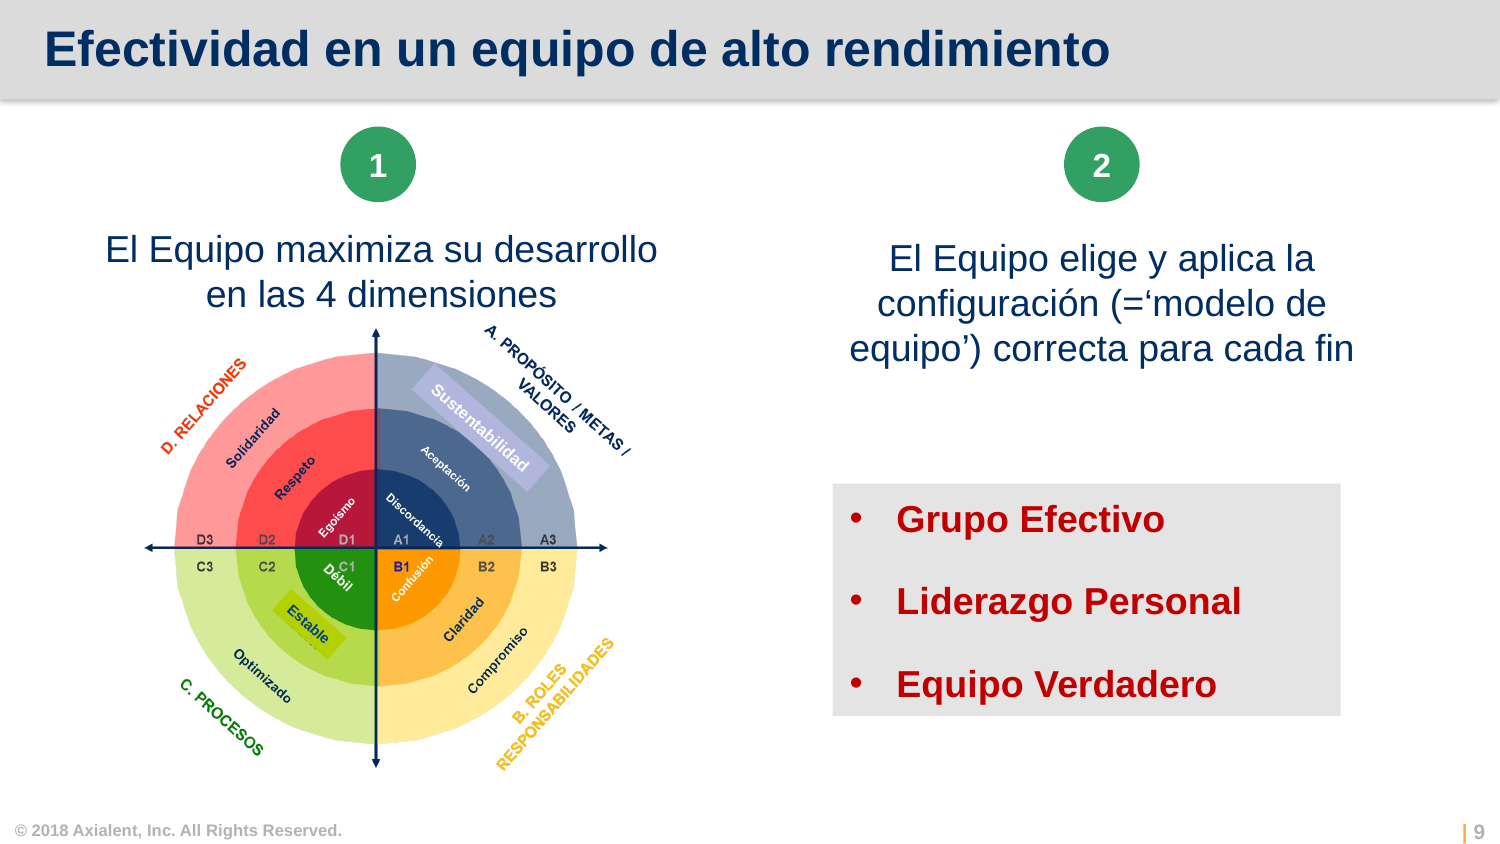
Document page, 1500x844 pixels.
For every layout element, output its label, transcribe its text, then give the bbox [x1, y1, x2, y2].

title Efectividad en un equipo de alto rendimiento [29, 8, 1455, 80]
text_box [76, 126, 687, 789]
text_box Grupo Efectivo Liderazgo Personal Equipo Verdadero [832, 483, 1341, 716]
slide_number | 9 [1149, 810, 1500, 844]
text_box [796, 126, 1408, 379]
text_box [0, 0, 1500, 100]
